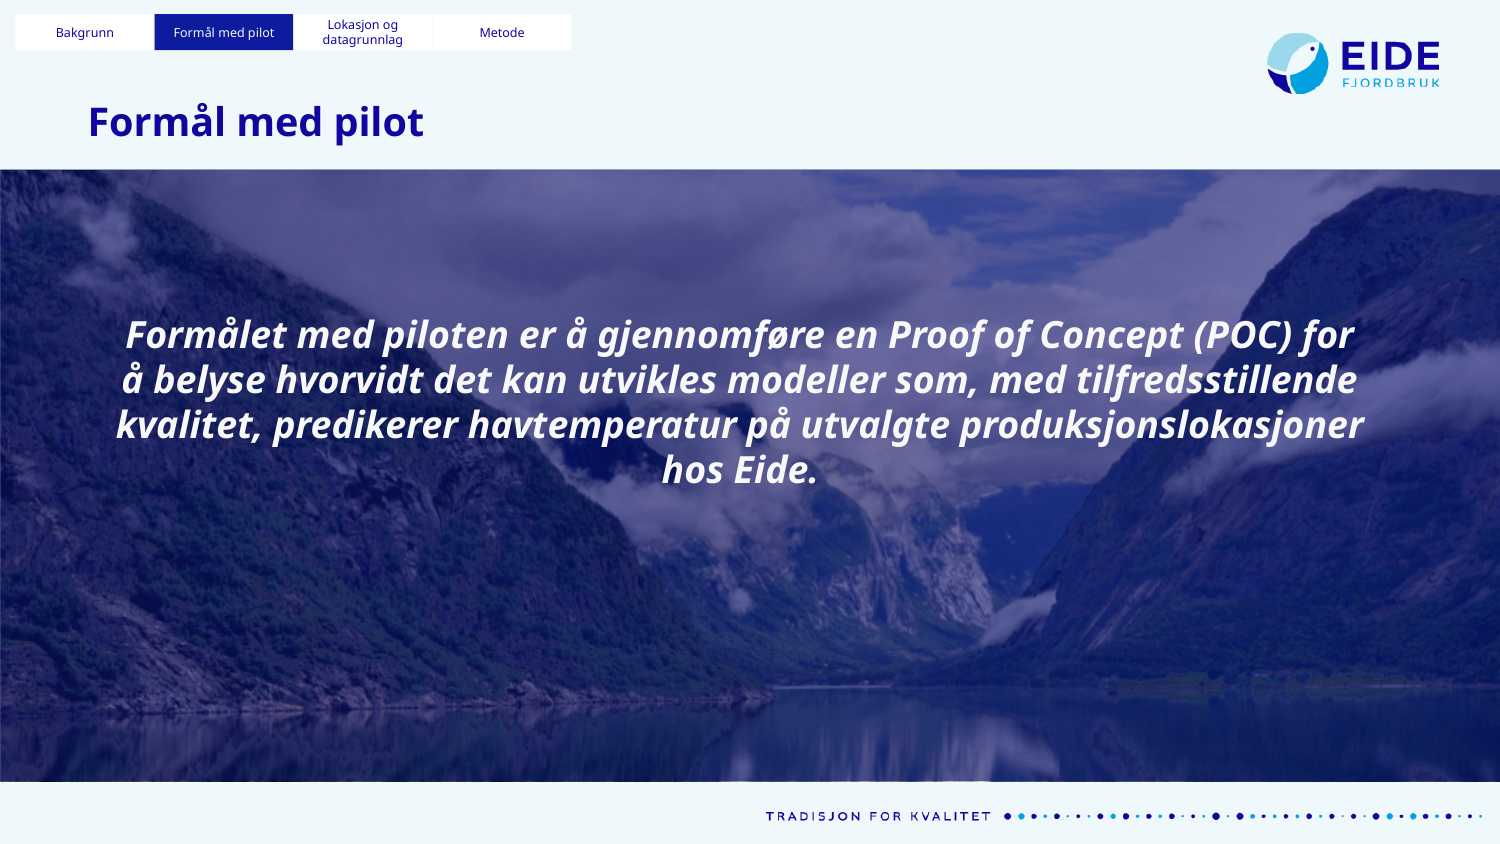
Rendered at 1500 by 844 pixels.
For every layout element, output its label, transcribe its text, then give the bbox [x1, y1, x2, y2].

text_box Bakgrunn [15, 14, 155, 51]
text_box Metode [432, 14, 572, 51]
picture [1249, 15, 1472, 113]
text_box Lokasjon og datagrunnlag [293, 14, 432, 51]
title Formål med pilot [76, 53, 1266, 153]
picture [0, 169, 1500, 782]
text_box Formål med pilot [155, 14, 293, 51]
picture [749, 792, 1493, 841]
